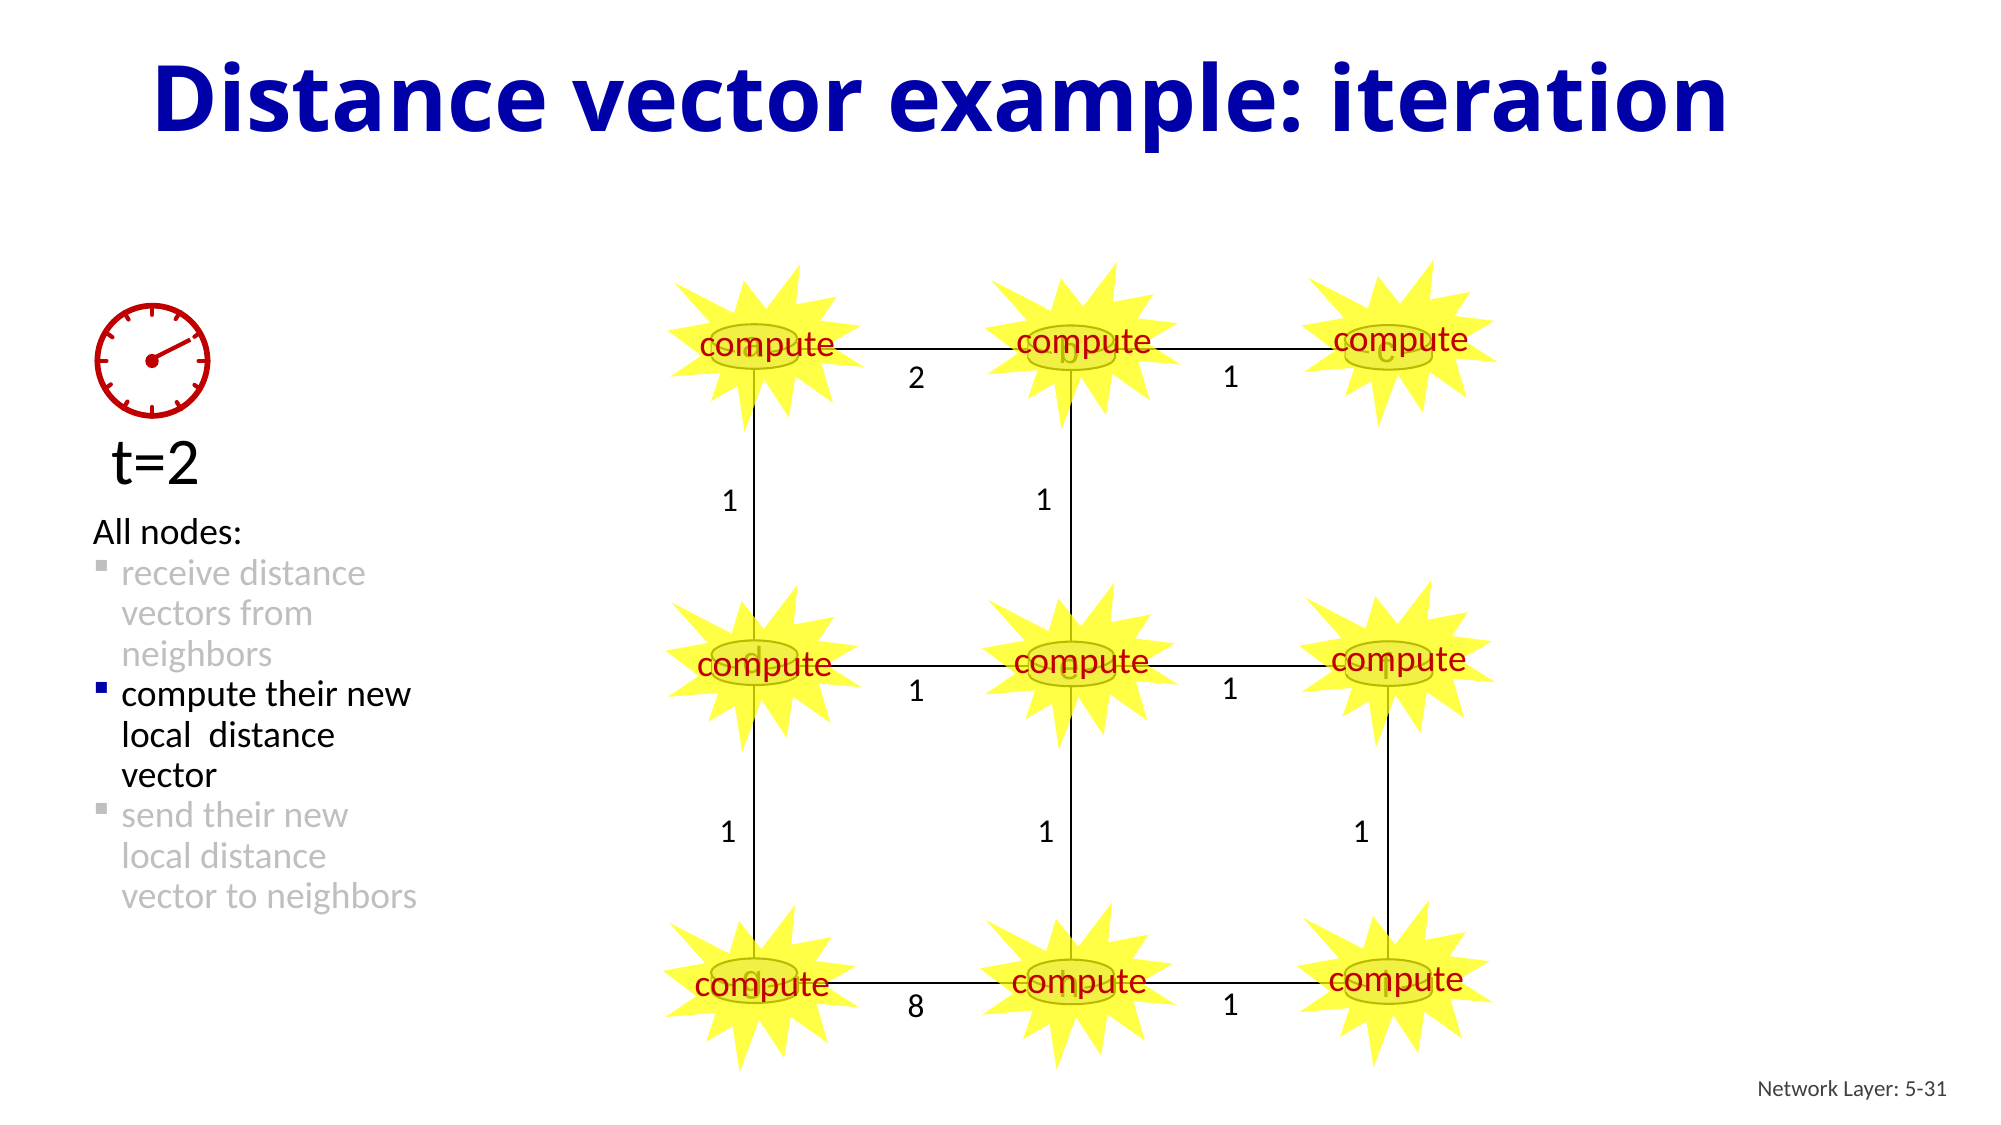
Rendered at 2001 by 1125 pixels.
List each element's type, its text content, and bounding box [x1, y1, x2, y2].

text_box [150, 339, 191, 360]
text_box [662, 259, 1498, 1073]
slide_number Network Layer: 5-31 [1512, 1056, 1963, 1117]
text_box All nodes: receive distance vectors from neighbors compute their new local distance vector send their new local distance vector to neighbors [78, 505, 439, 925]
title Distance vector example: iteration [135, 28, 1861, 176]
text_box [95, 304, 217, 507]
